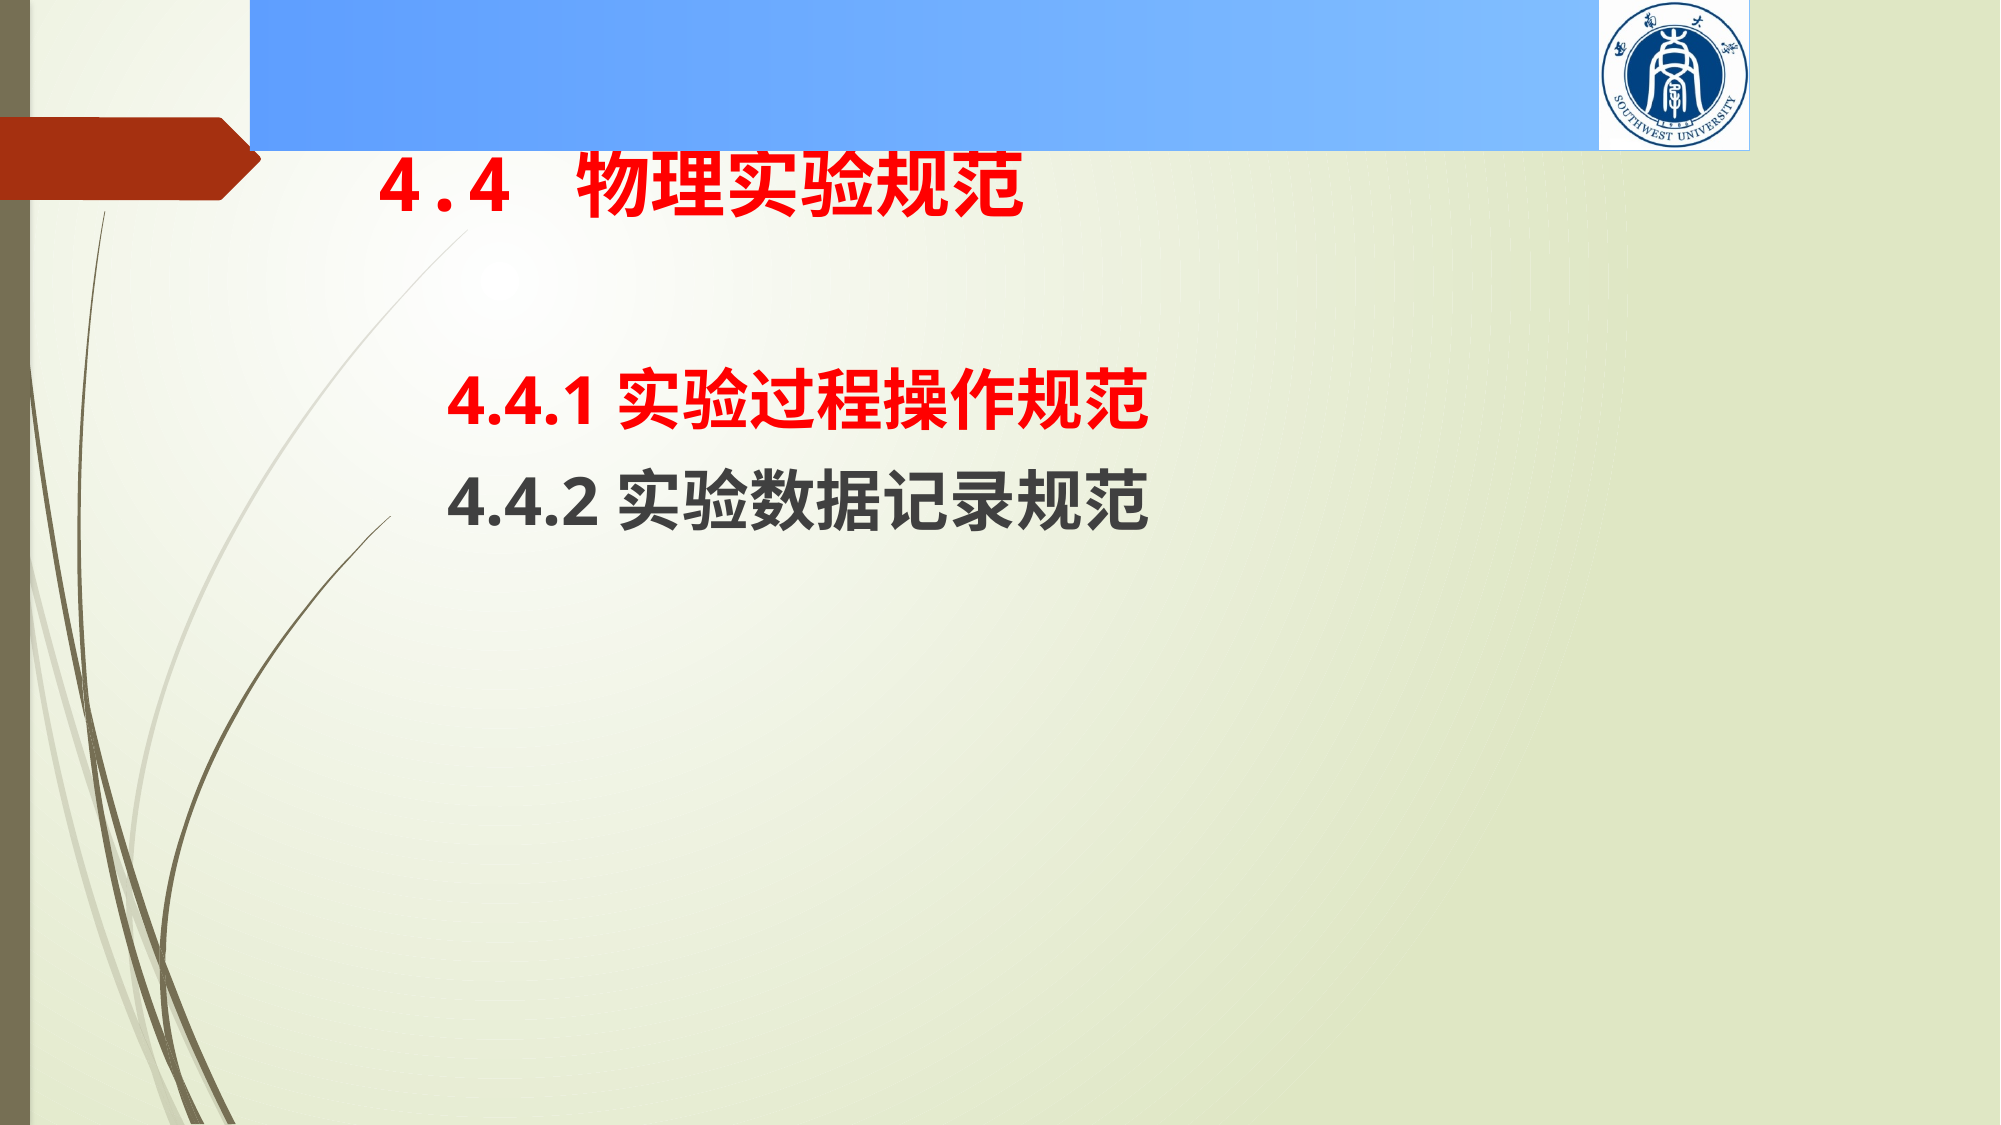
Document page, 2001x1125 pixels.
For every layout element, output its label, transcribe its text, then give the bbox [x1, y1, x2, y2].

picture [1599, 0, 1750, 151]
title 4.4 物理实验规范 [362, 151, 1638, 317]
text_box [249, 0, 1599, 151]
list 4.4.1实验过程操作规范 4.4.2实验数据记录规范 [432, 350, 1637, 1035]
